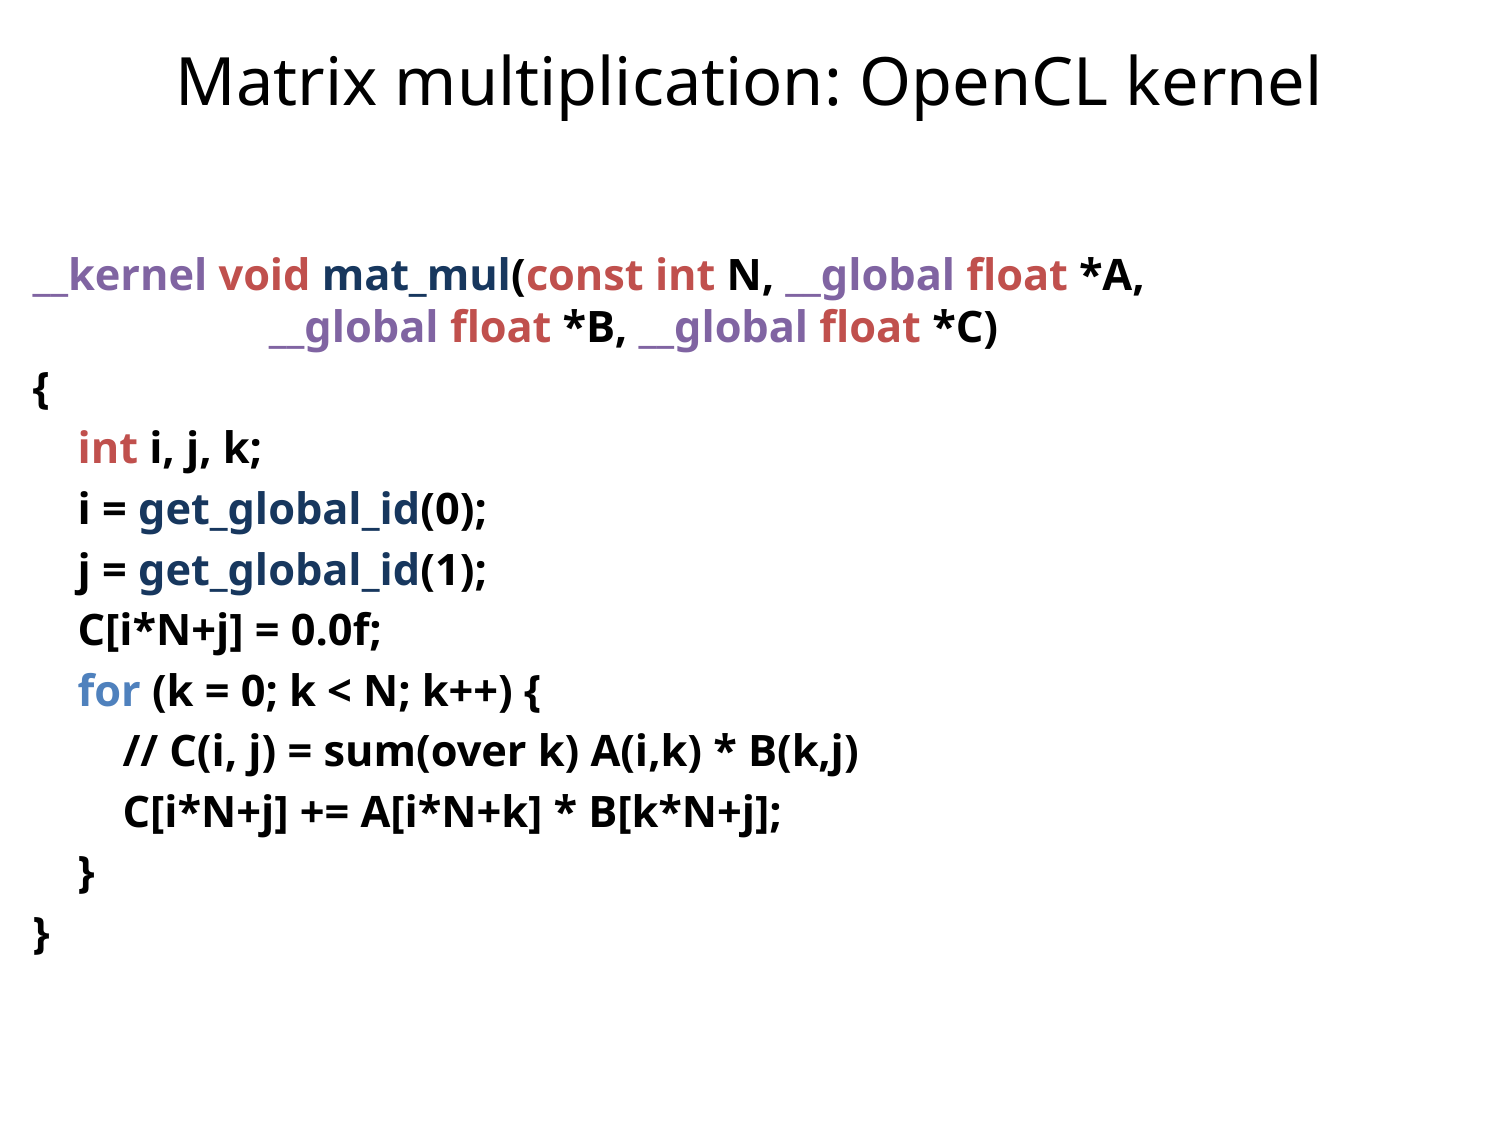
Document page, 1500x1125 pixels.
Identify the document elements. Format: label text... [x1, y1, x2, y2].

title Matrix multiplication: OpenCL kernel [17, 0, 1483, 173]
list __kernel void mat_mul(const int N, __global float *A, __global float *B, __global float *C) { int i, j, k; i = get_global_id(0); j = get_global_id(1); C[i*N+j] = 0.0f; for (k = 0; k < N; k++) { // C(i, j) = sum(over k) A(i,k) * B(k,j) C[i*N+j] += A[i*N+k] * B[k*N+j]; } } [17, 239, 1500, 966]
